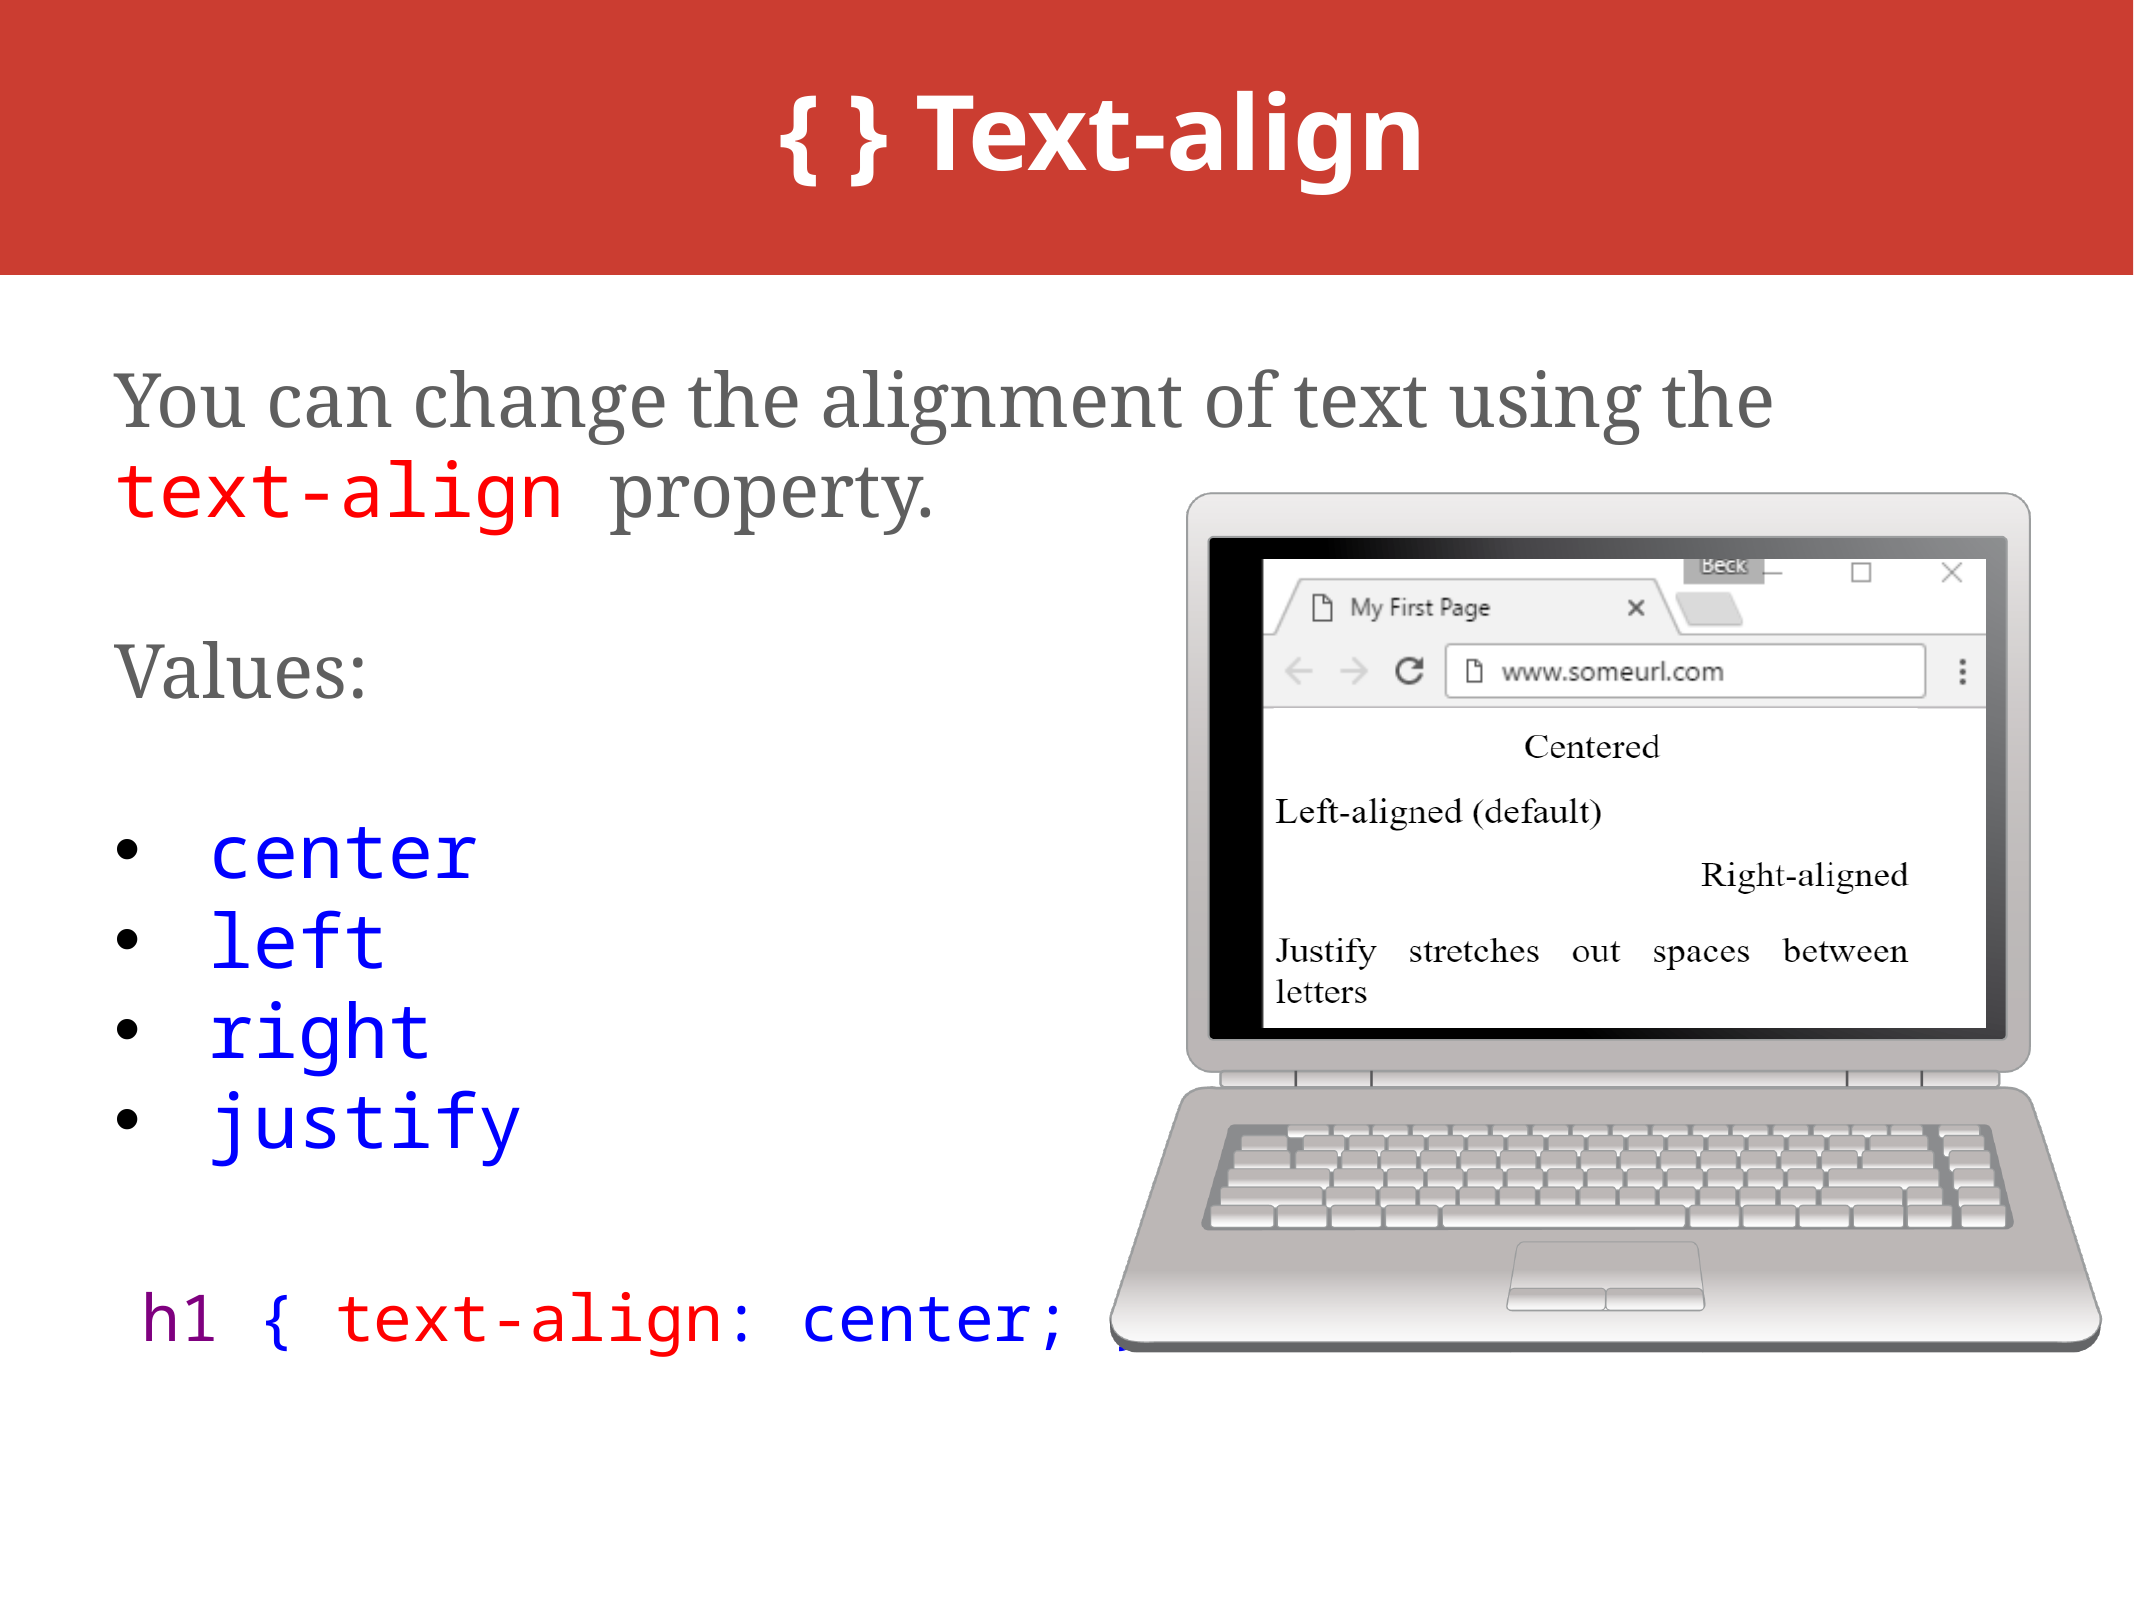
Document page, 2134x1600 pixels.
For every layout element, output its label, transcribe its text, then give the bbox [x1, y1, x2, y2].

picture [1273, 707, 1918, 1010]
text_box [0, 0, 2134, 275]
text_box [978, 399, 2134, 1414]
title { } Text-align [777, 66, 1542, 334]
text_box You can change the alignment of text using the text-align property. Values: center left right justify h1 { text-align: center; } [114, 352, 1991, 1354]
